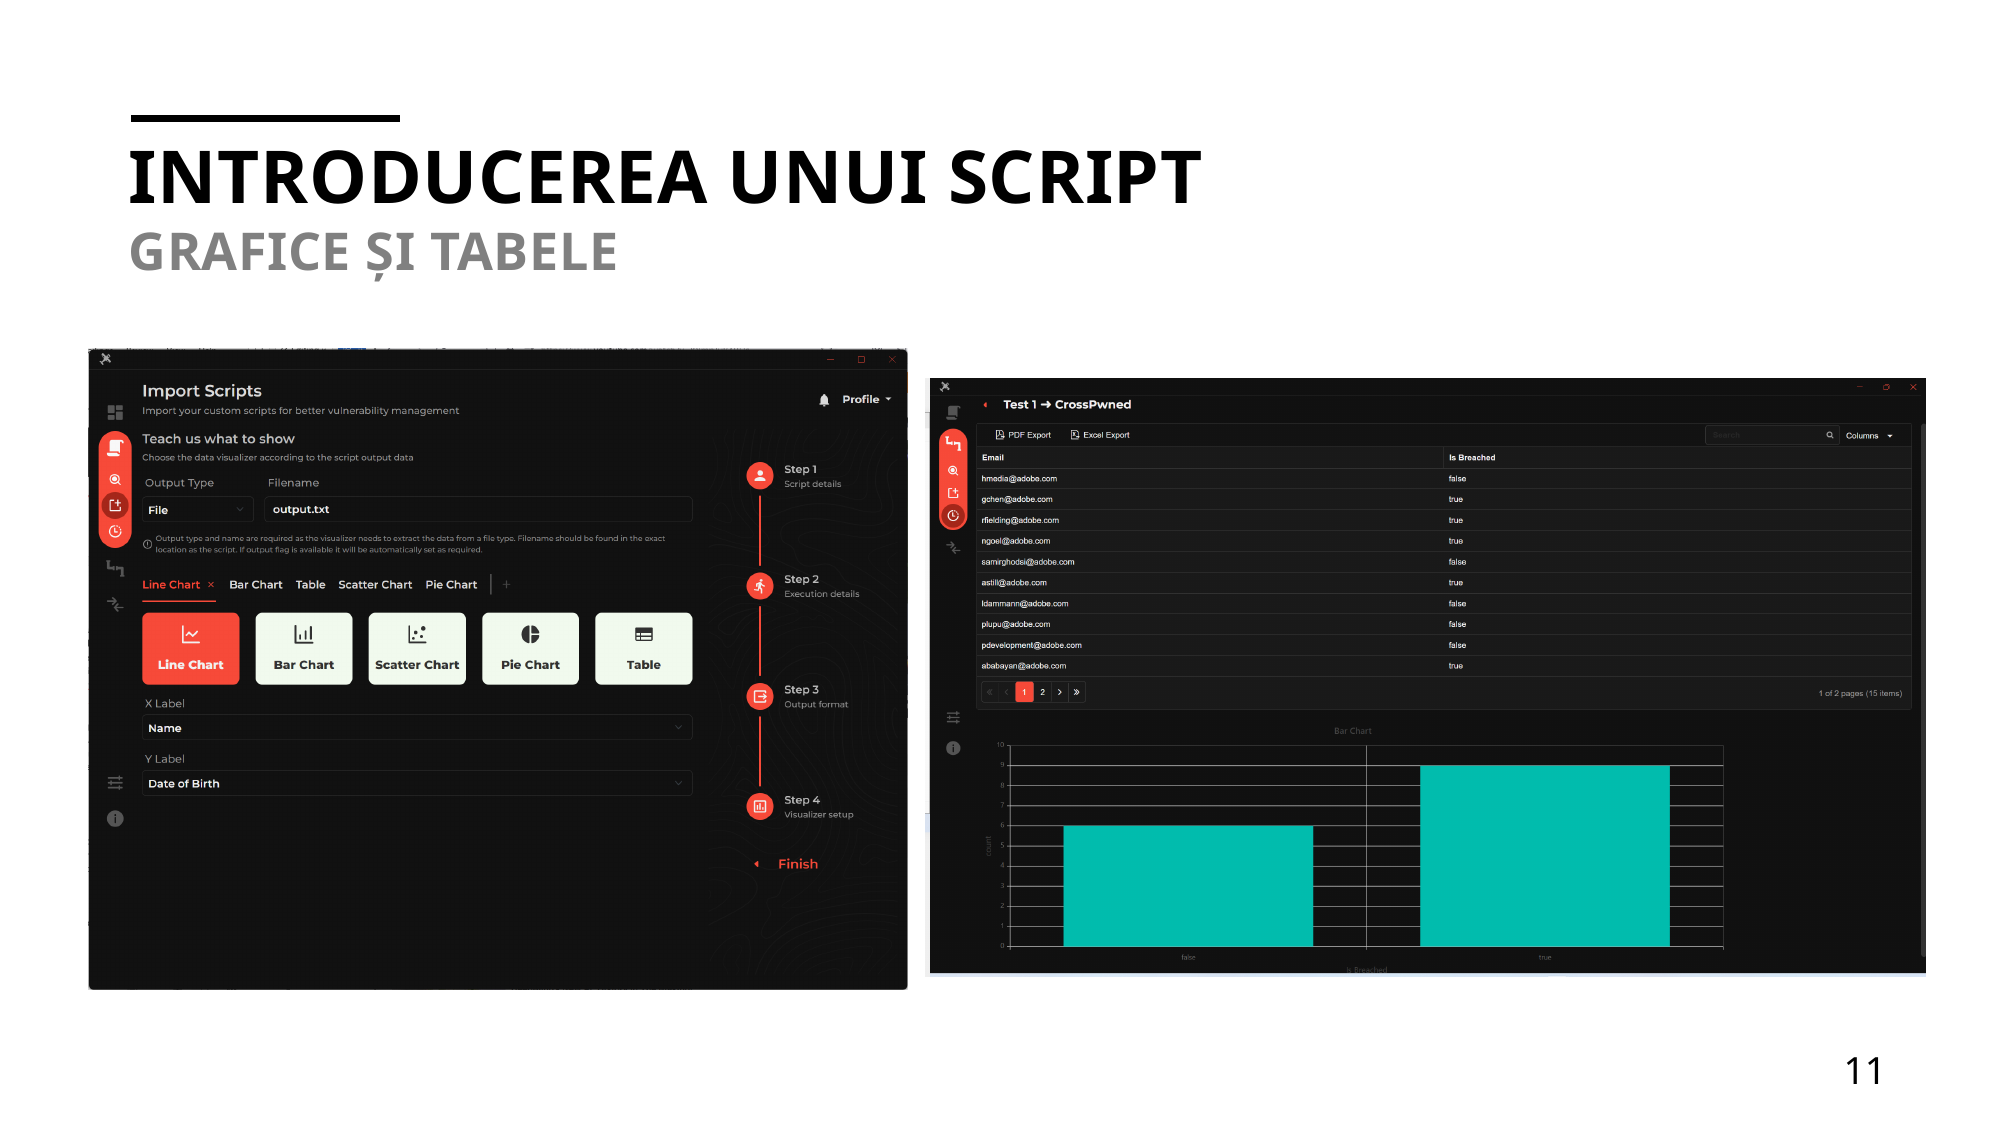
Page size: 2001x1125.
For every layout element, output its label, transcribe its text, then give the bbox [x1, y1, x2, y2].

slide_number 11 [1791, 1042, 1902, 1103]
picture [88, 348, 908, 990]
title Introducerea unui Script grafice și tabele [114, 122, 1886, 296]
picture [925, 378, 1926, 977]
